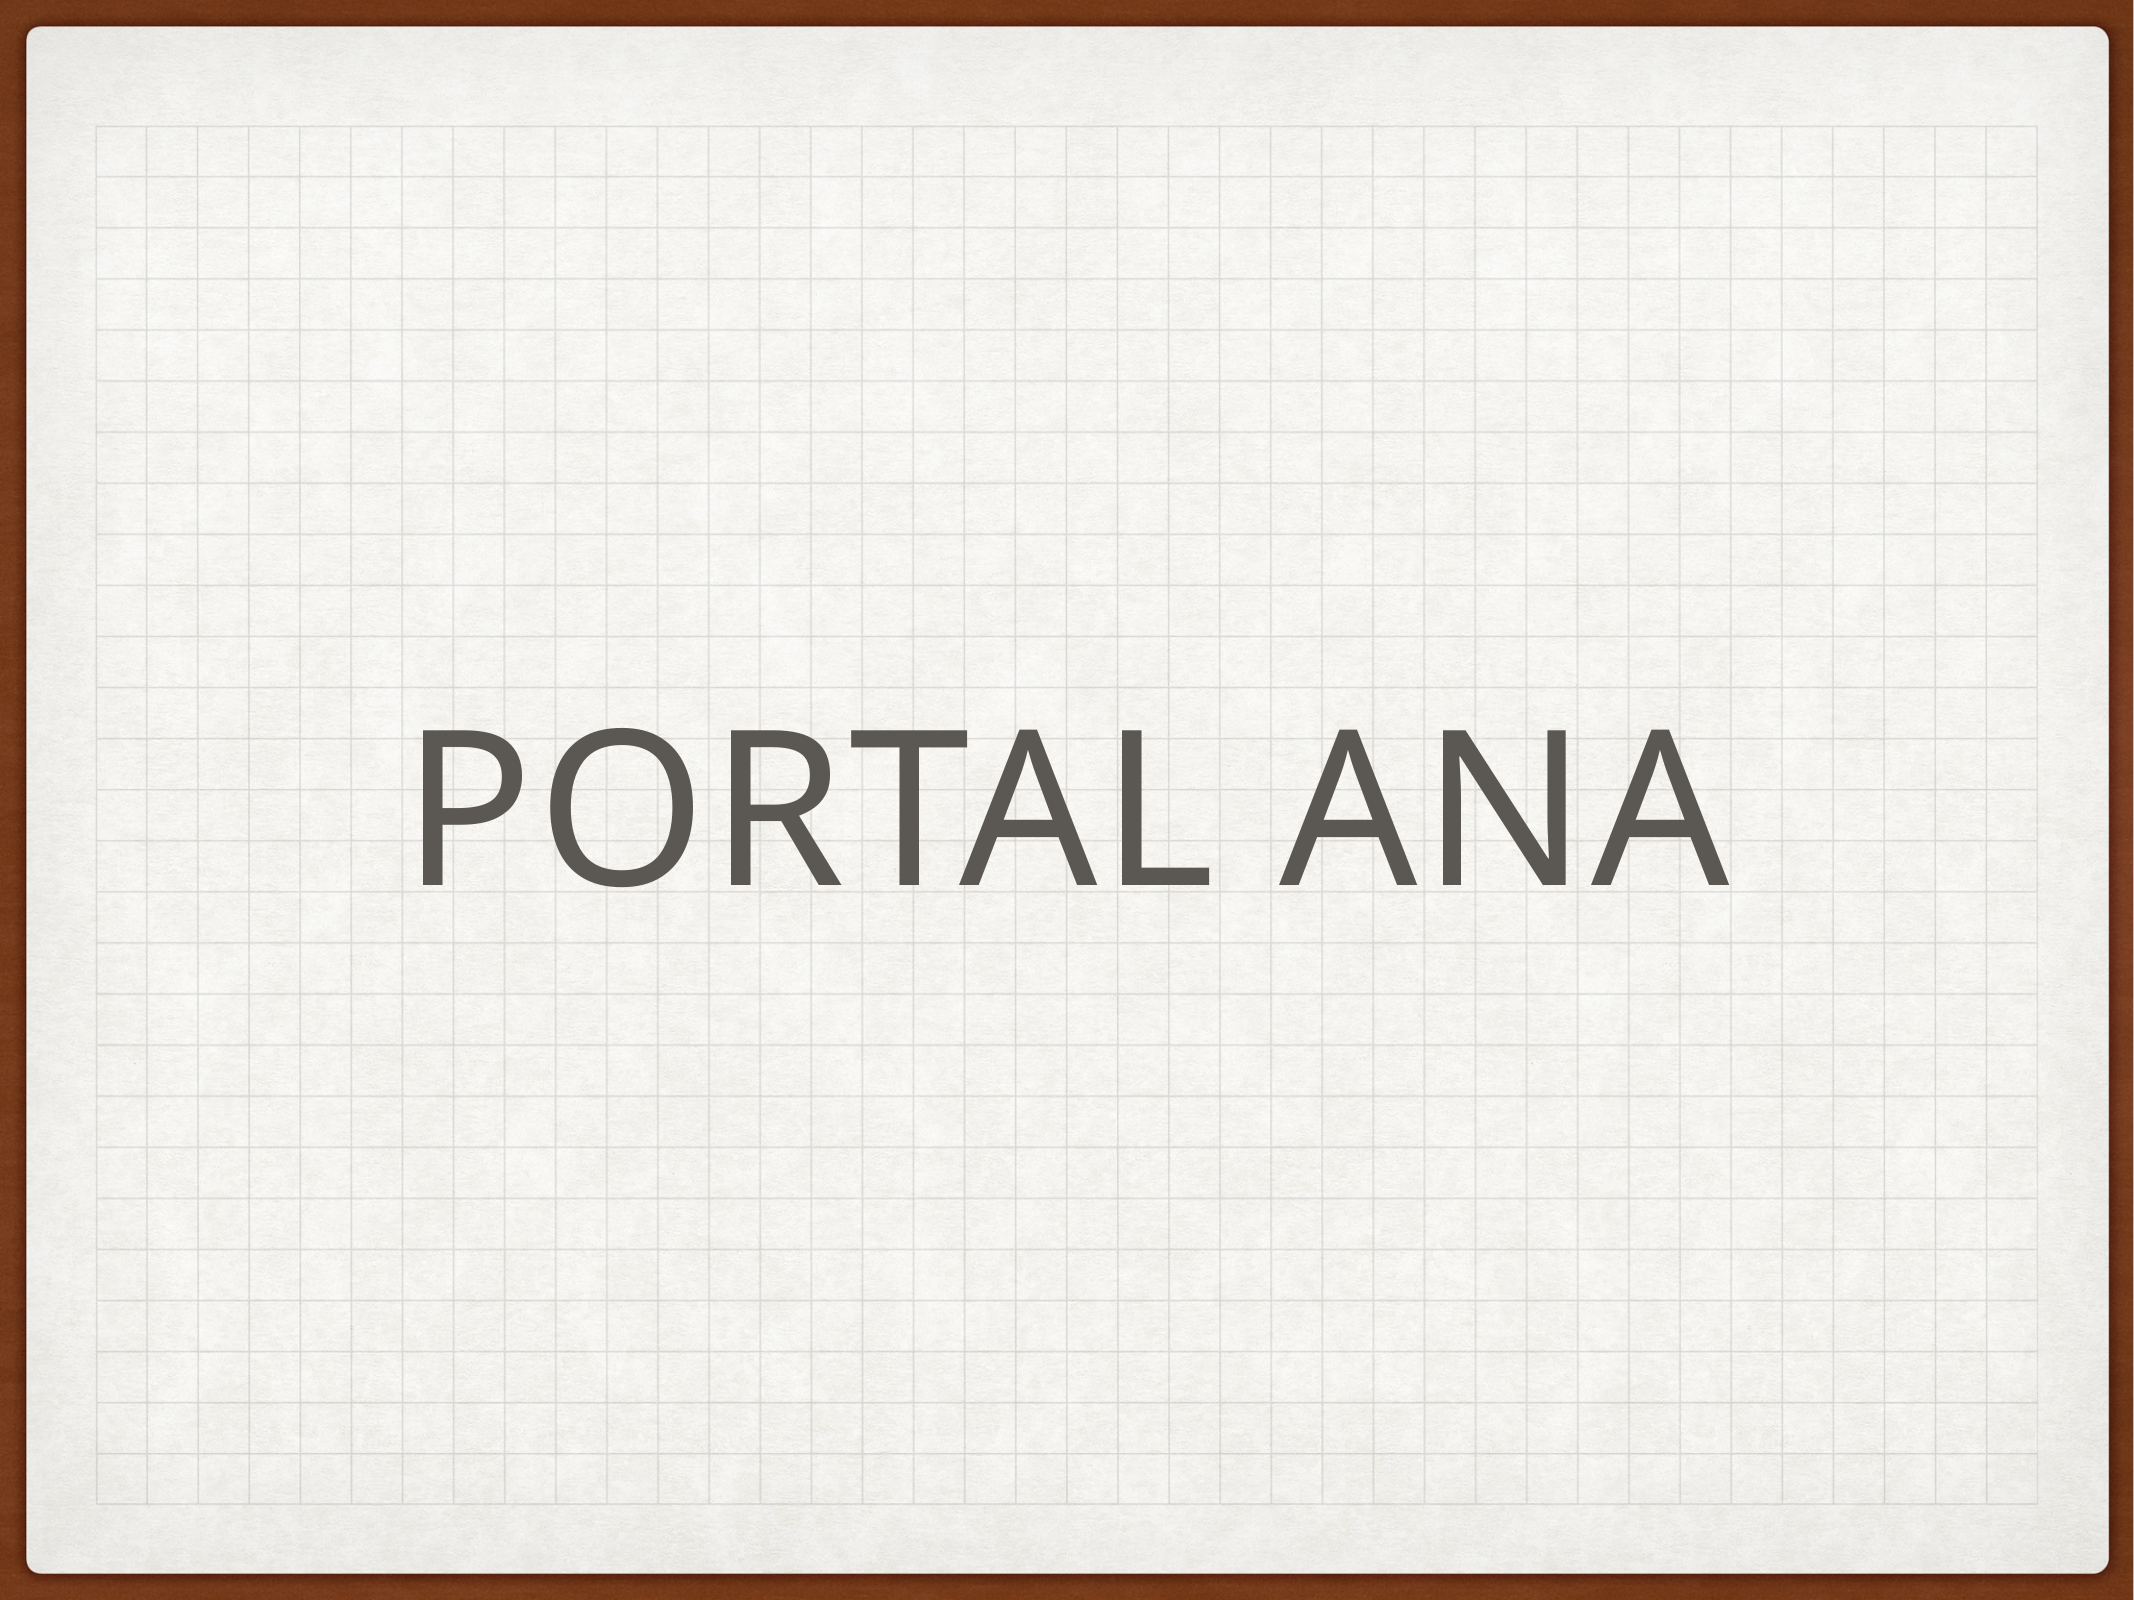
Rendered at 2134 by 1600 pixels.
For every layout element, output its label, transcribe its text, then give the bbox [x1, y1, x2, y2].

picture [0, 0, 2134, 1600]
title PORTAL ANA [109, 505, 2024, 1093]
